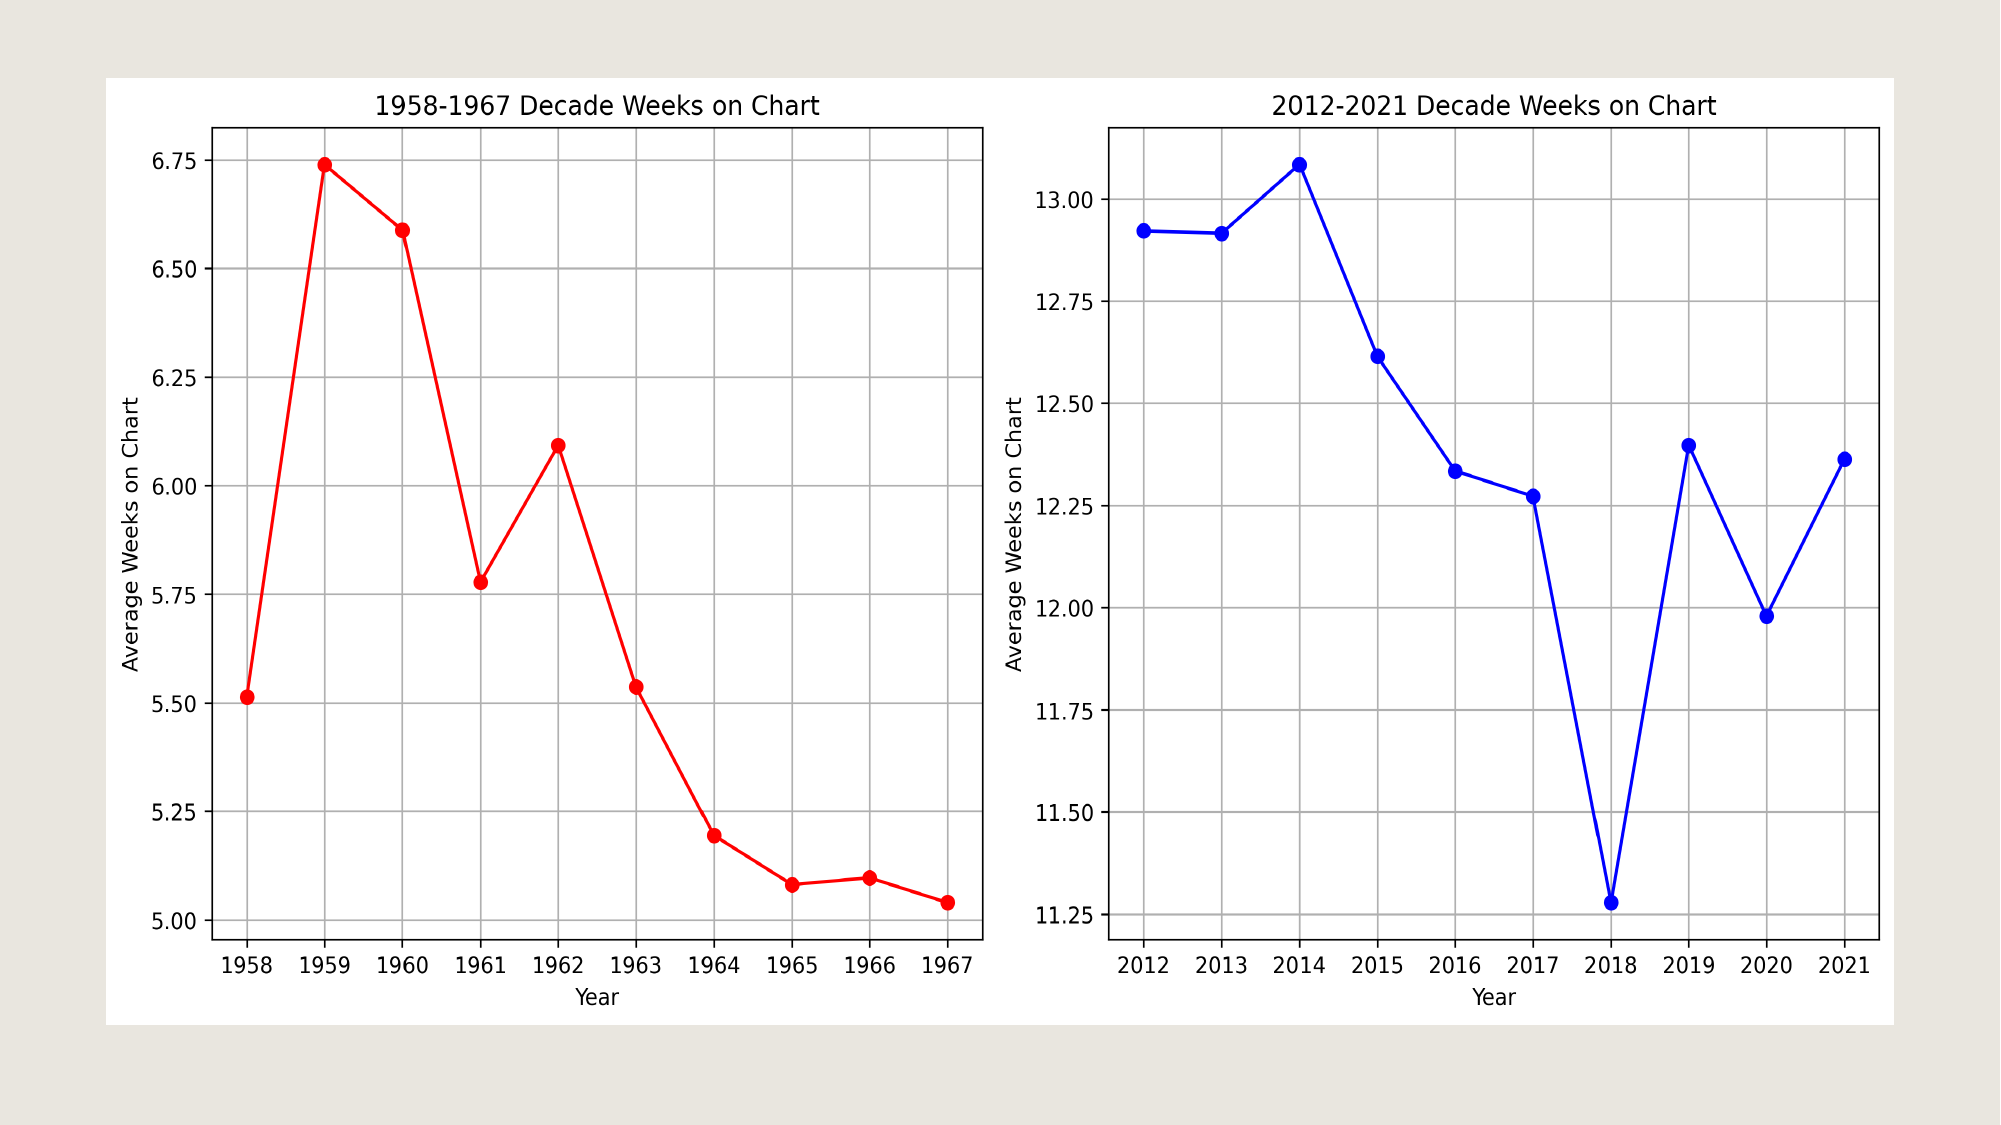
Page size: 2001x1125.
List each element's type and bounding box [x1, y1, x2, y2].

picture [106, 78, 1894, 1025]
